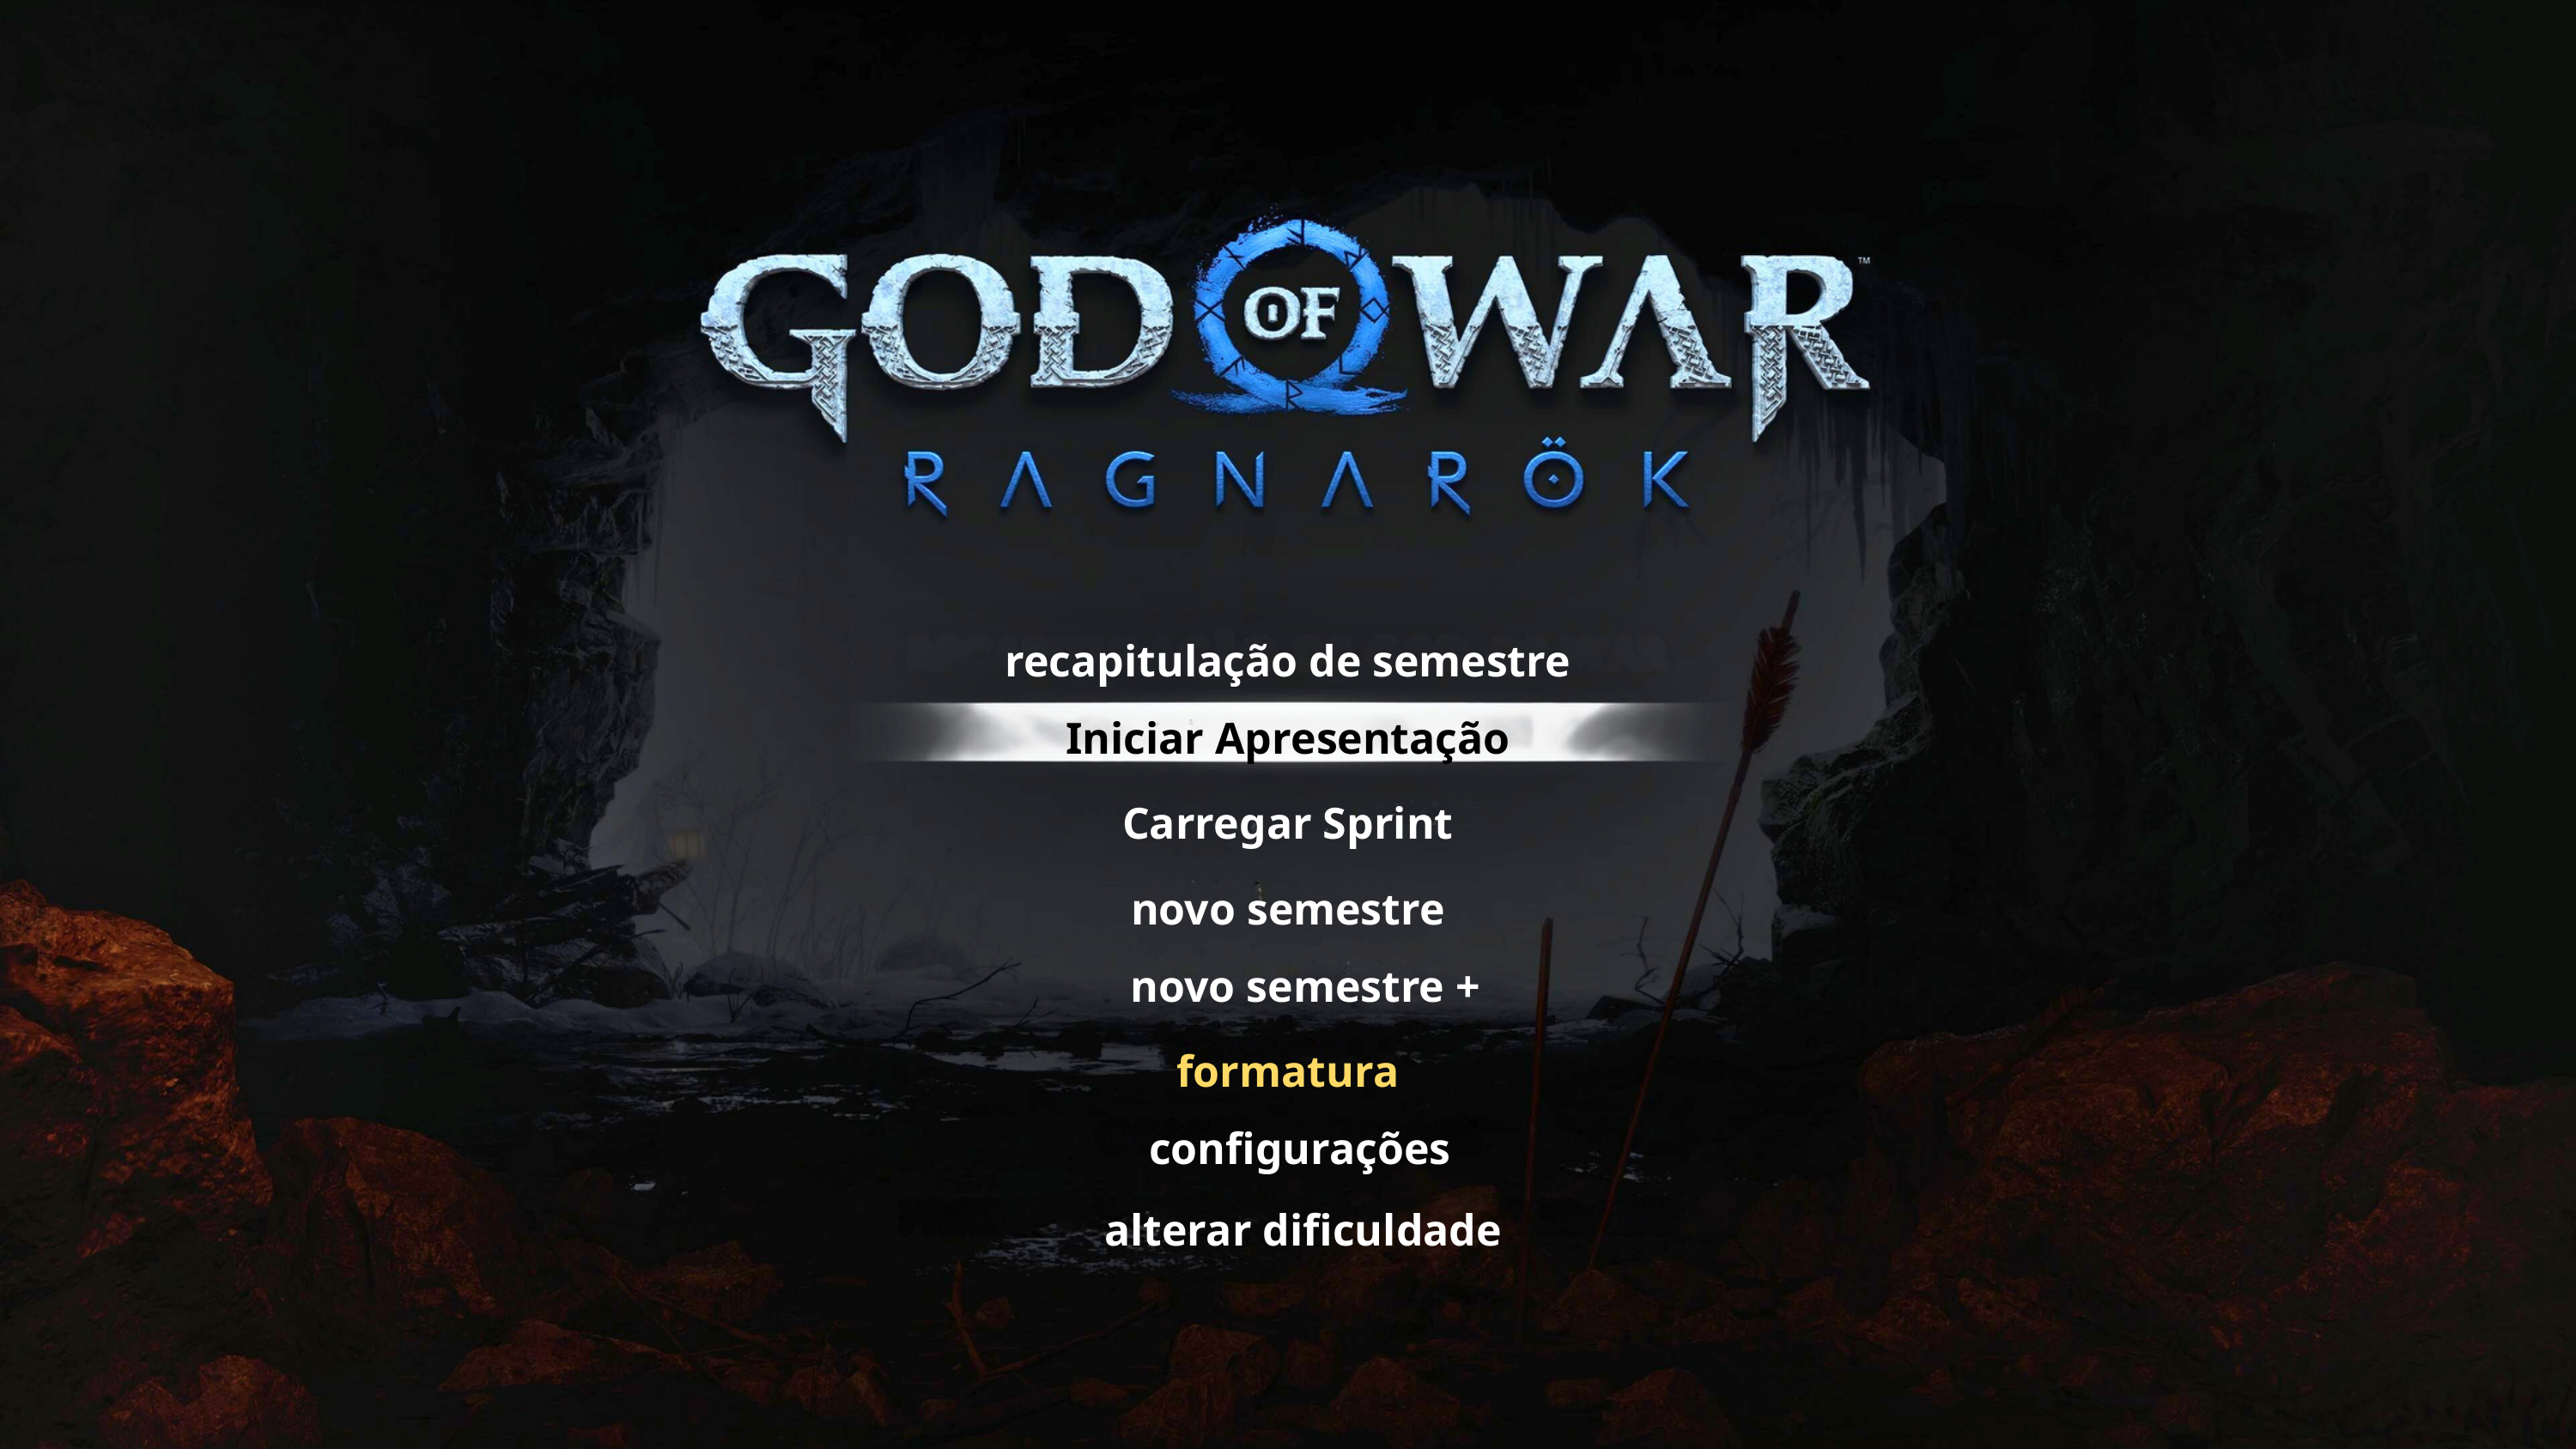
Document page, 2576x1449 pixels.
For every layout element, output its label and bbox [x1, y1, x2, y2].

text_box [0, 0, 2576, 1449]
